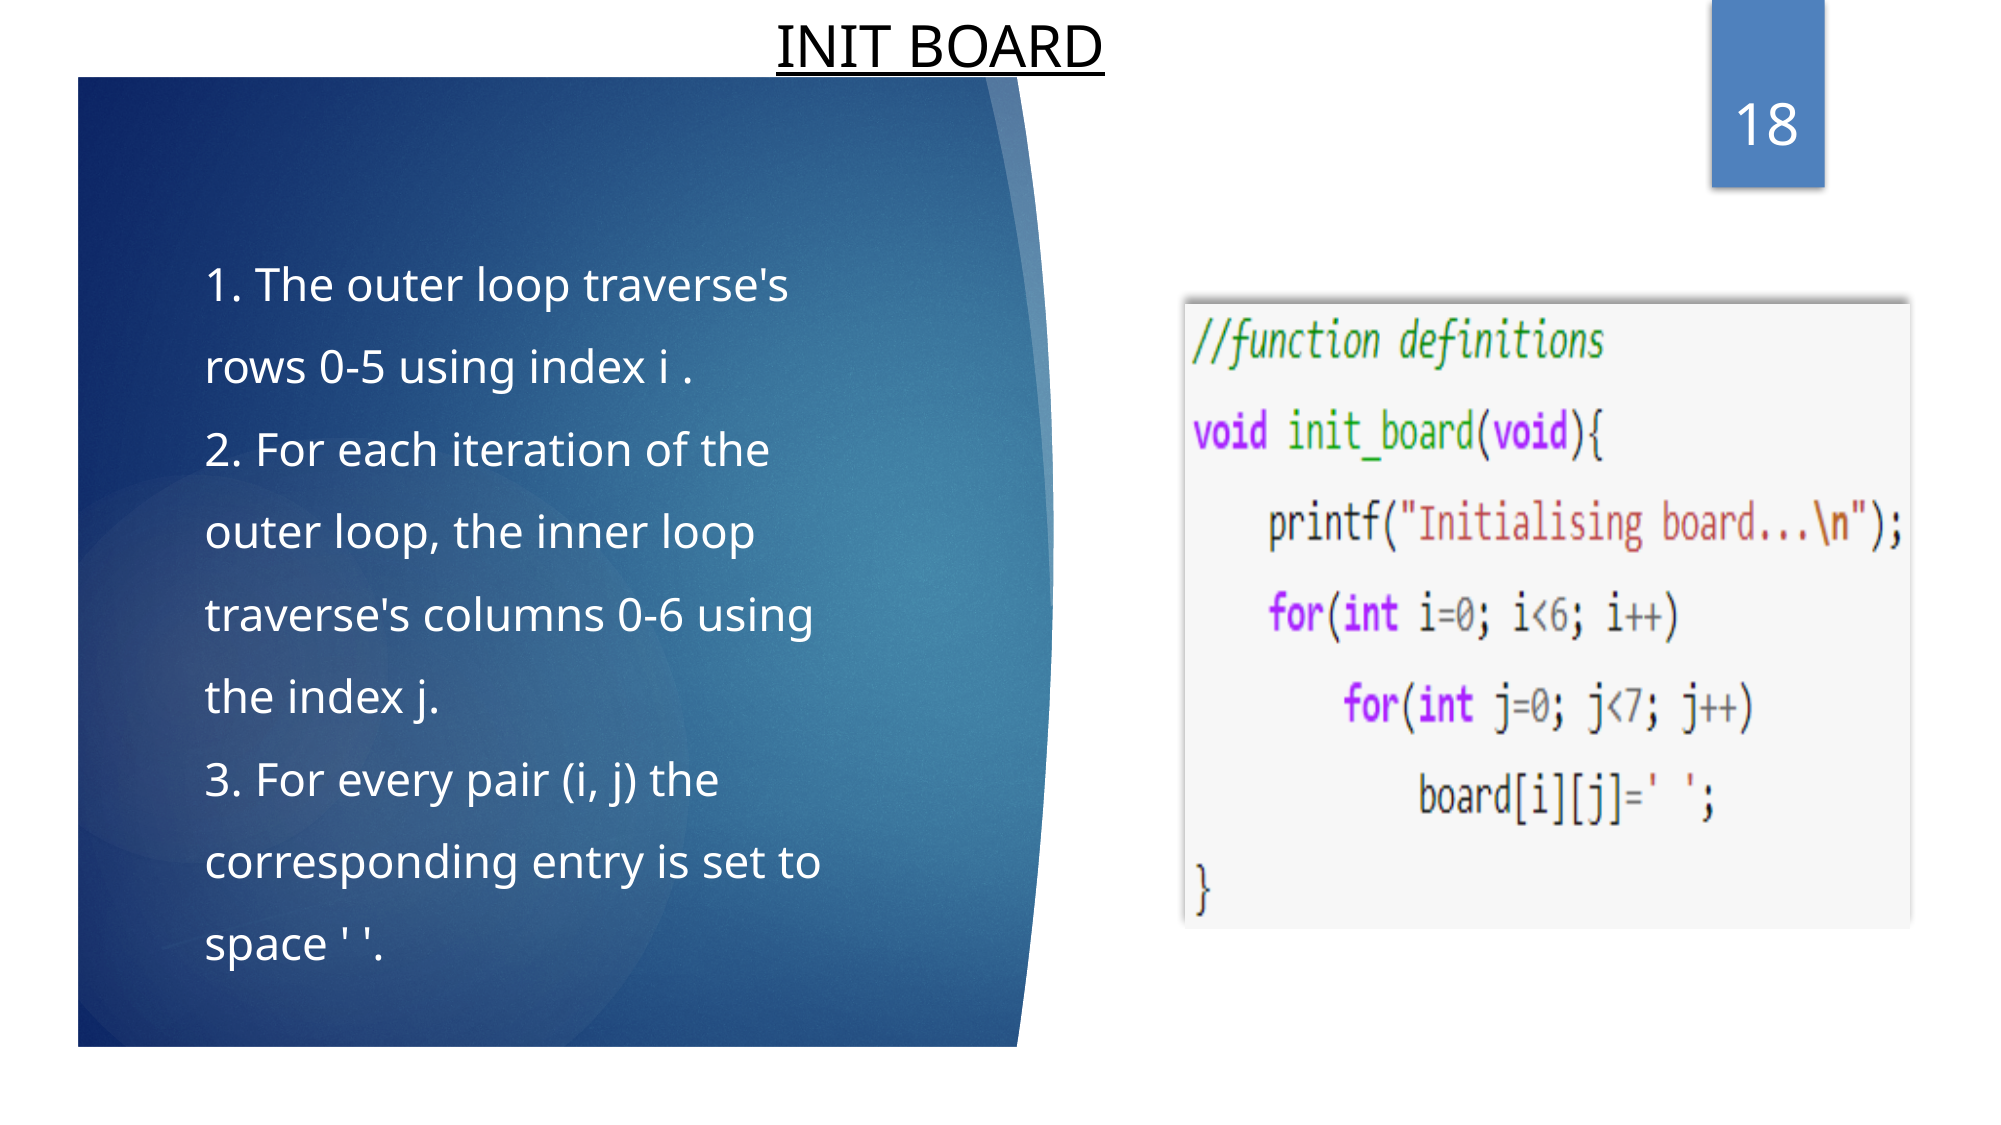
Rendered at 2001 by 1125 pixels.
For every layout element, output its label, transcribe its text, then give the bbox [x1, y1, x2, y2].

title 1. The outer loop traverse's rows 0-5 using index i . 2. For each iteration of the outer loop, the inner loop traverse's columns 0-6 using the index j. 3. For every pair (i, j) the corresponding entry is set to space ' '. [189, 439, 904, 814]
picture [1185, 304, 1910, 929]
slide_number 18 [1698, 48, 1836, 175]
text_box INIT BOARD [465, 0, 1417, 90]
